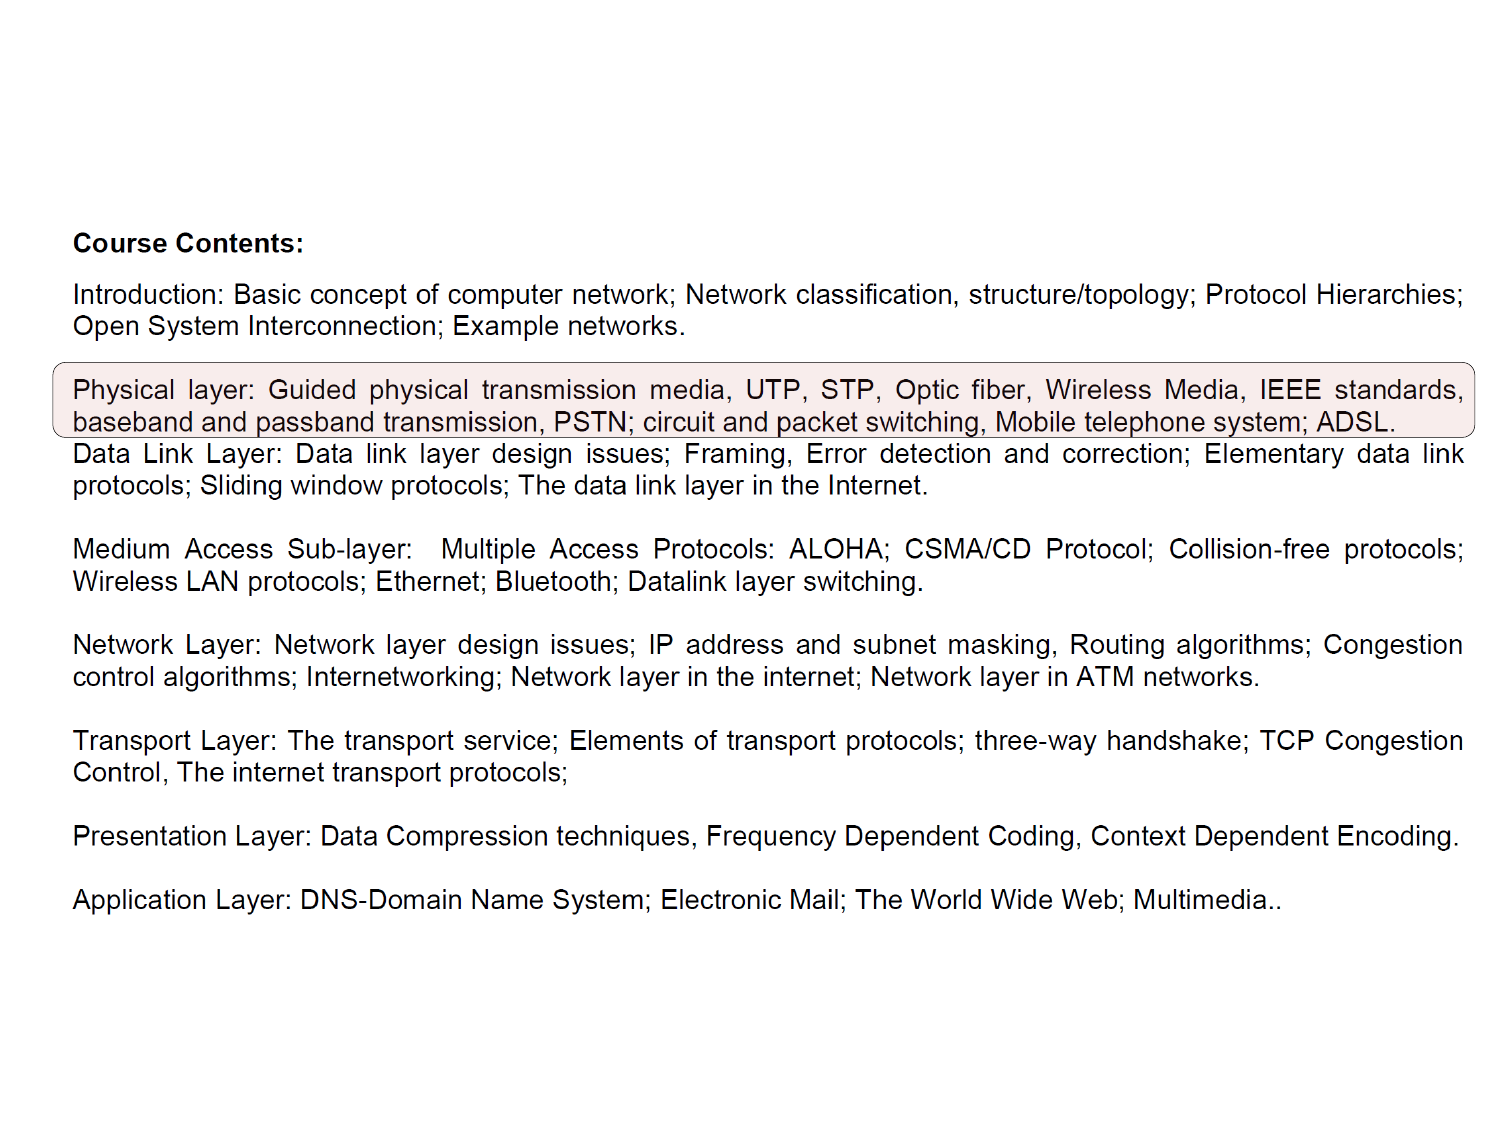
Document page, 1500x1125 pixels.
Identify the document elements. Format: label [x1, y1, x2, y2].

picture [58, 212, 1500, 919]
